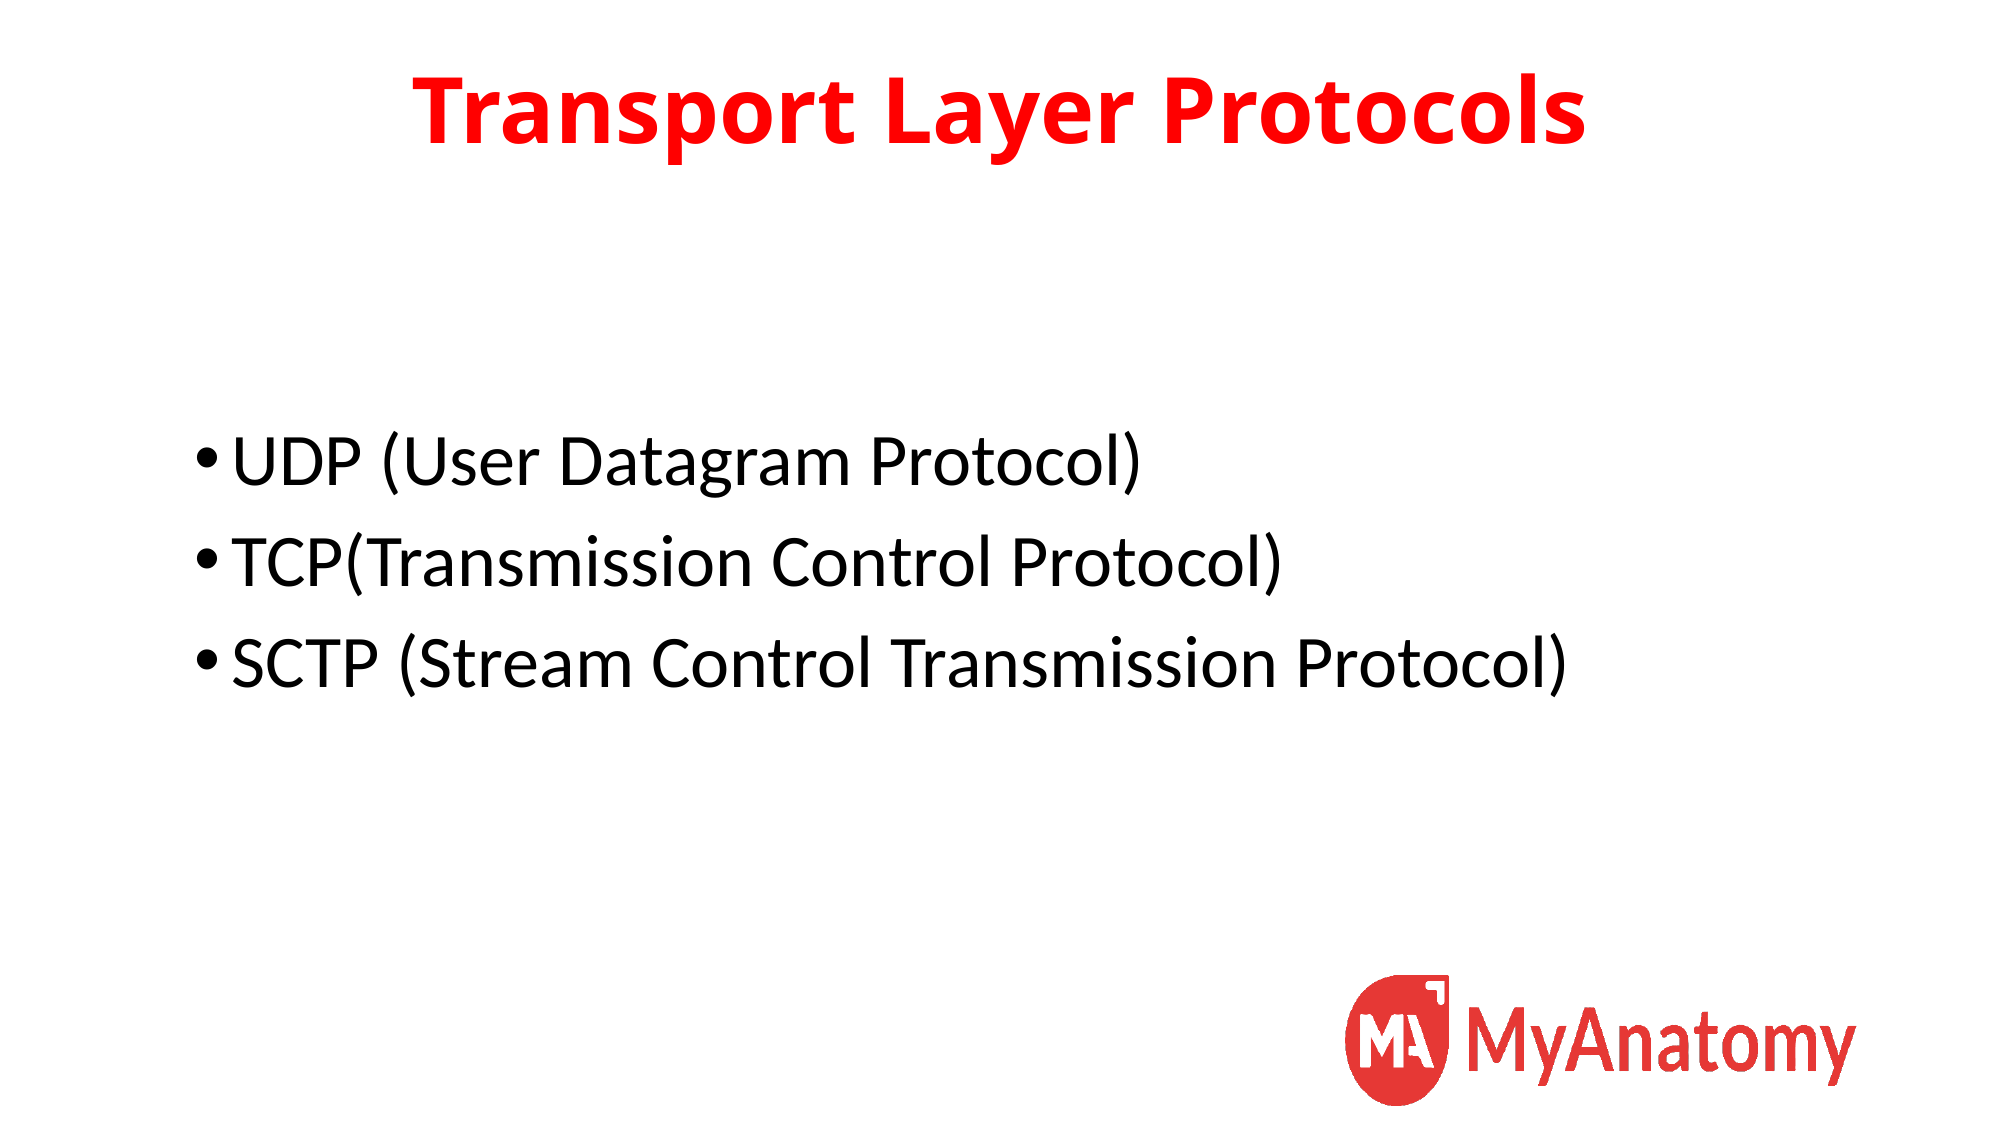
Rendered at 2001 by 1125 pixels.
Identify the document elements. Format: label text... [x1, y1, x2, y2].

title Transport Layer Protocols [137, 59, 1863, 278]
list UDP (User Datagram Protocol) TCP(Transmission Control Protocol) SCTP (Stream Control Transmission Protocol) [179, 413, 1905, 711]
picture [1337, 932, 1863, 1125]
